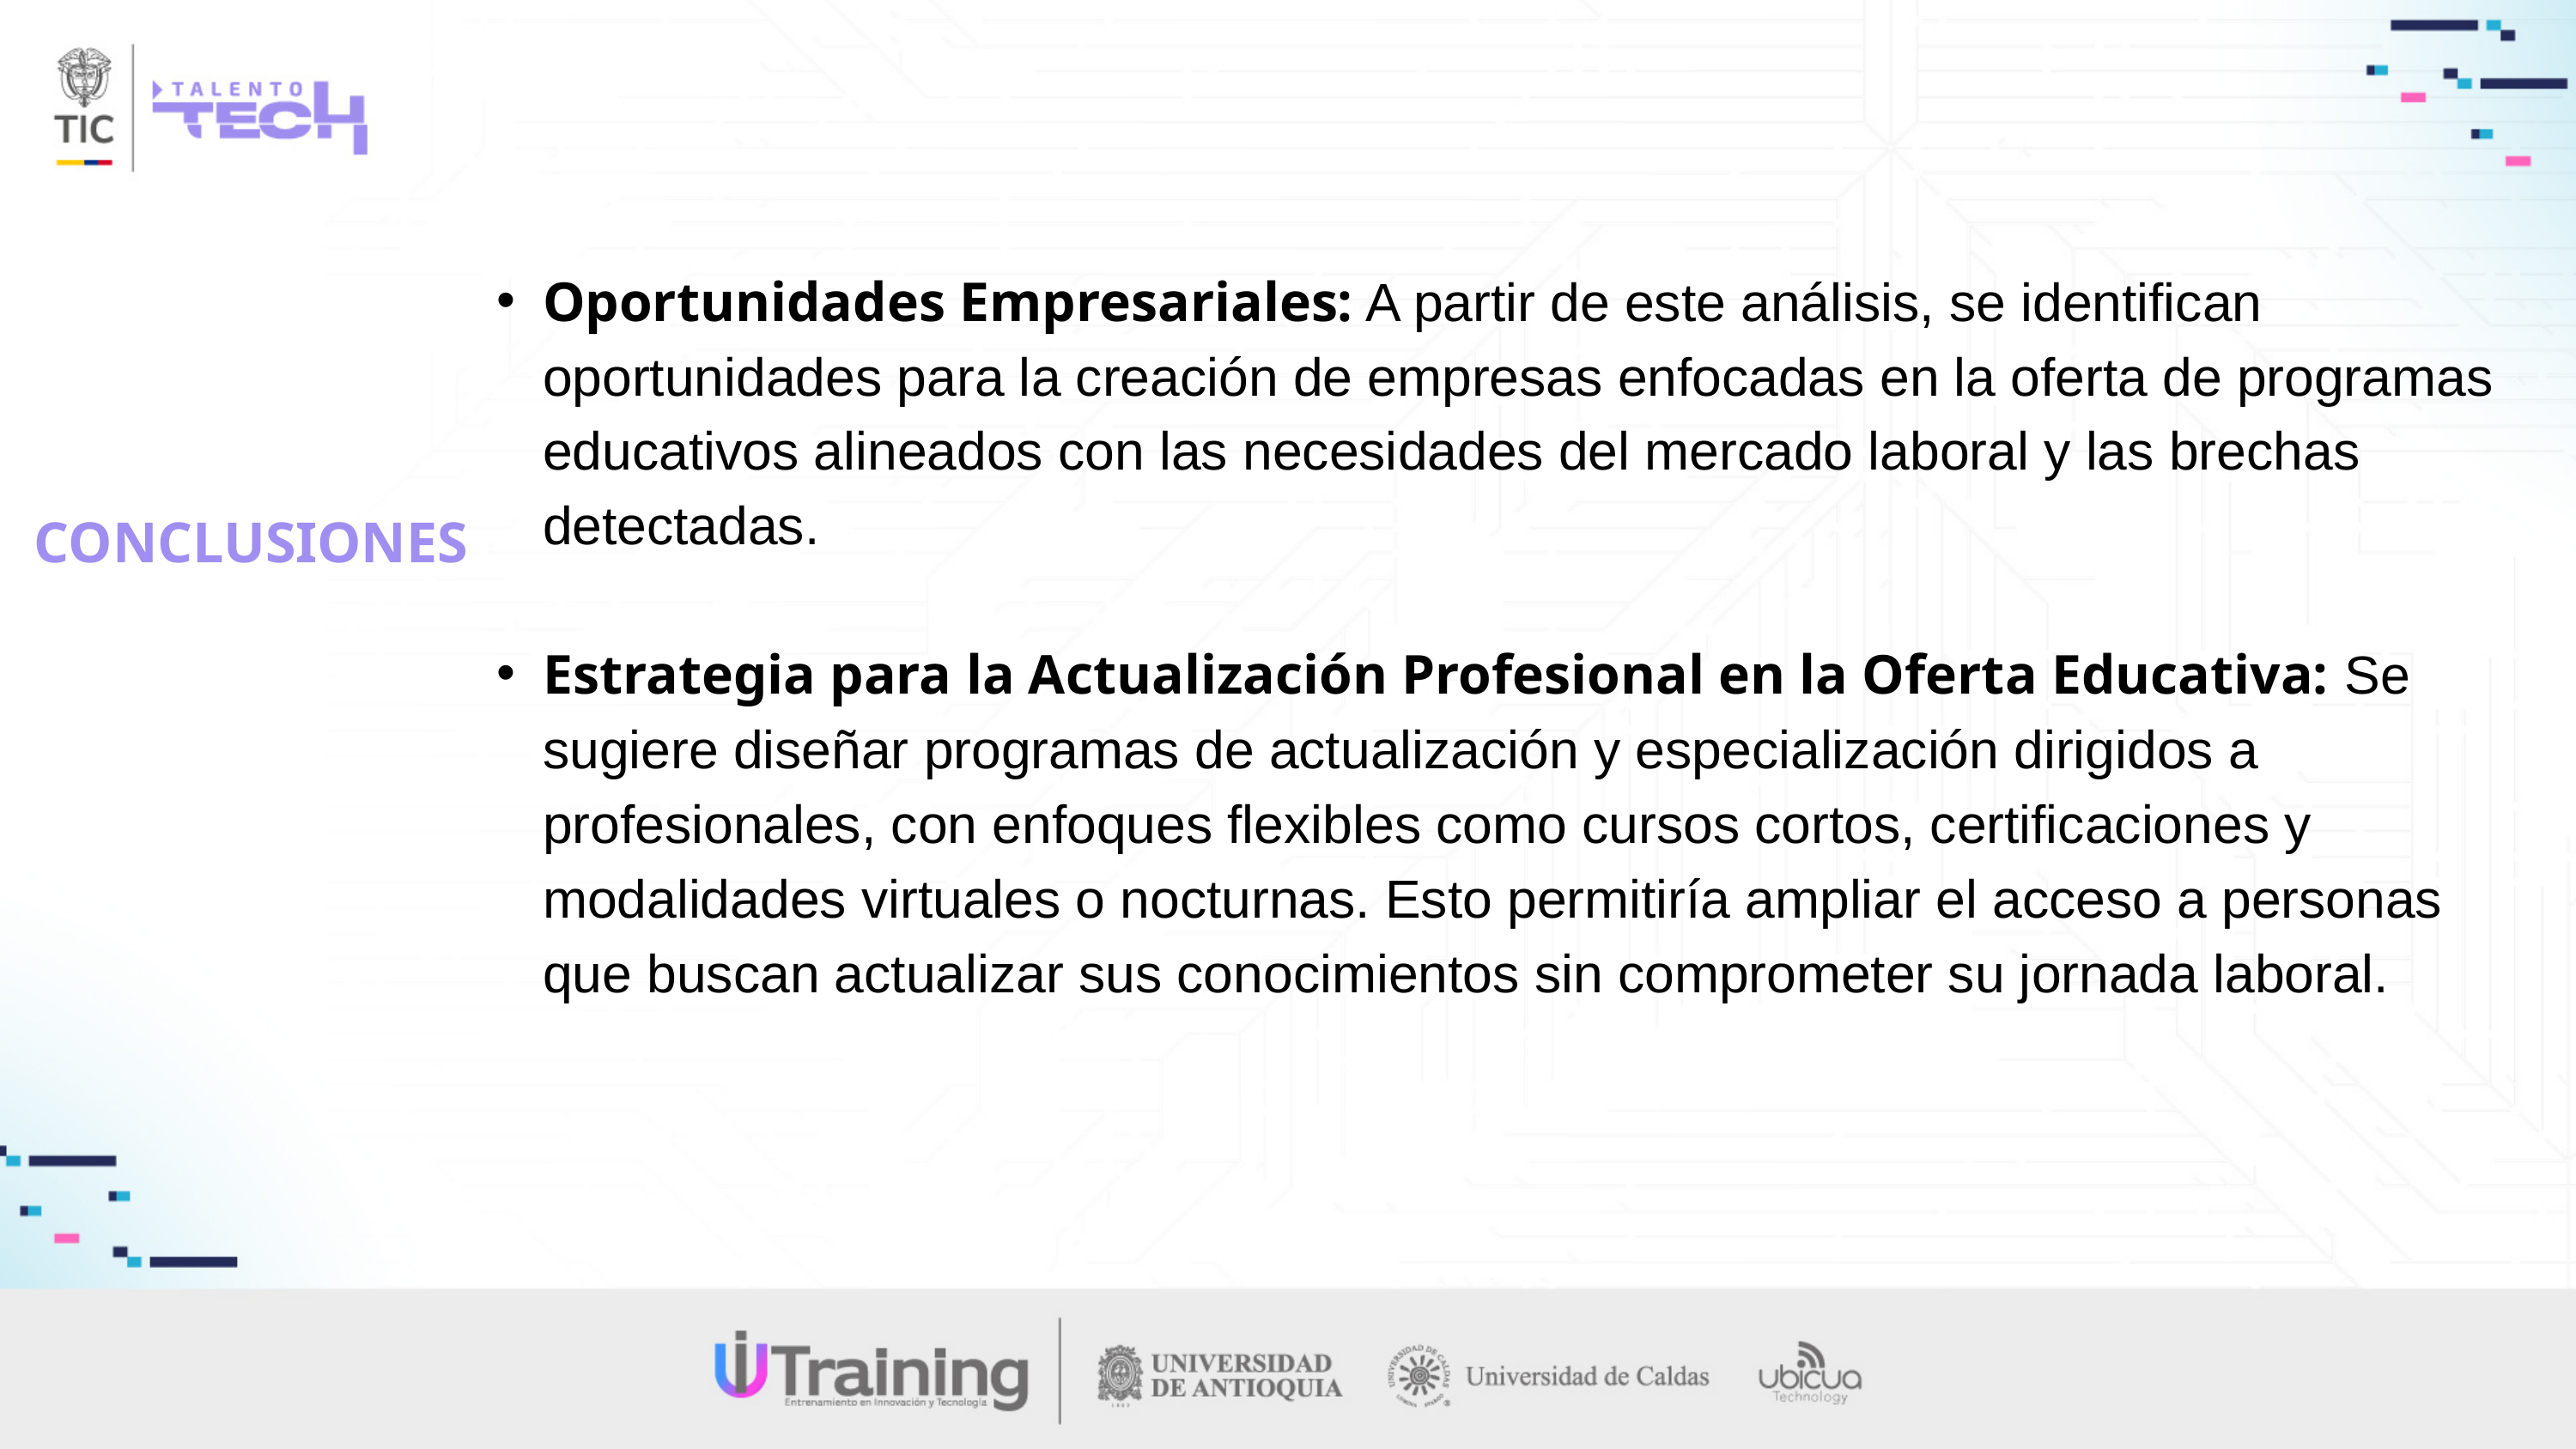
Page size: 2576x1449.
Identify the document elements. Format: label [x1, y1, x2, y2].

text_box [33, 484, 483, 651]
text_box [0, 0, 2576, 1449]
text_box [451, 129, 2548, 1339]
